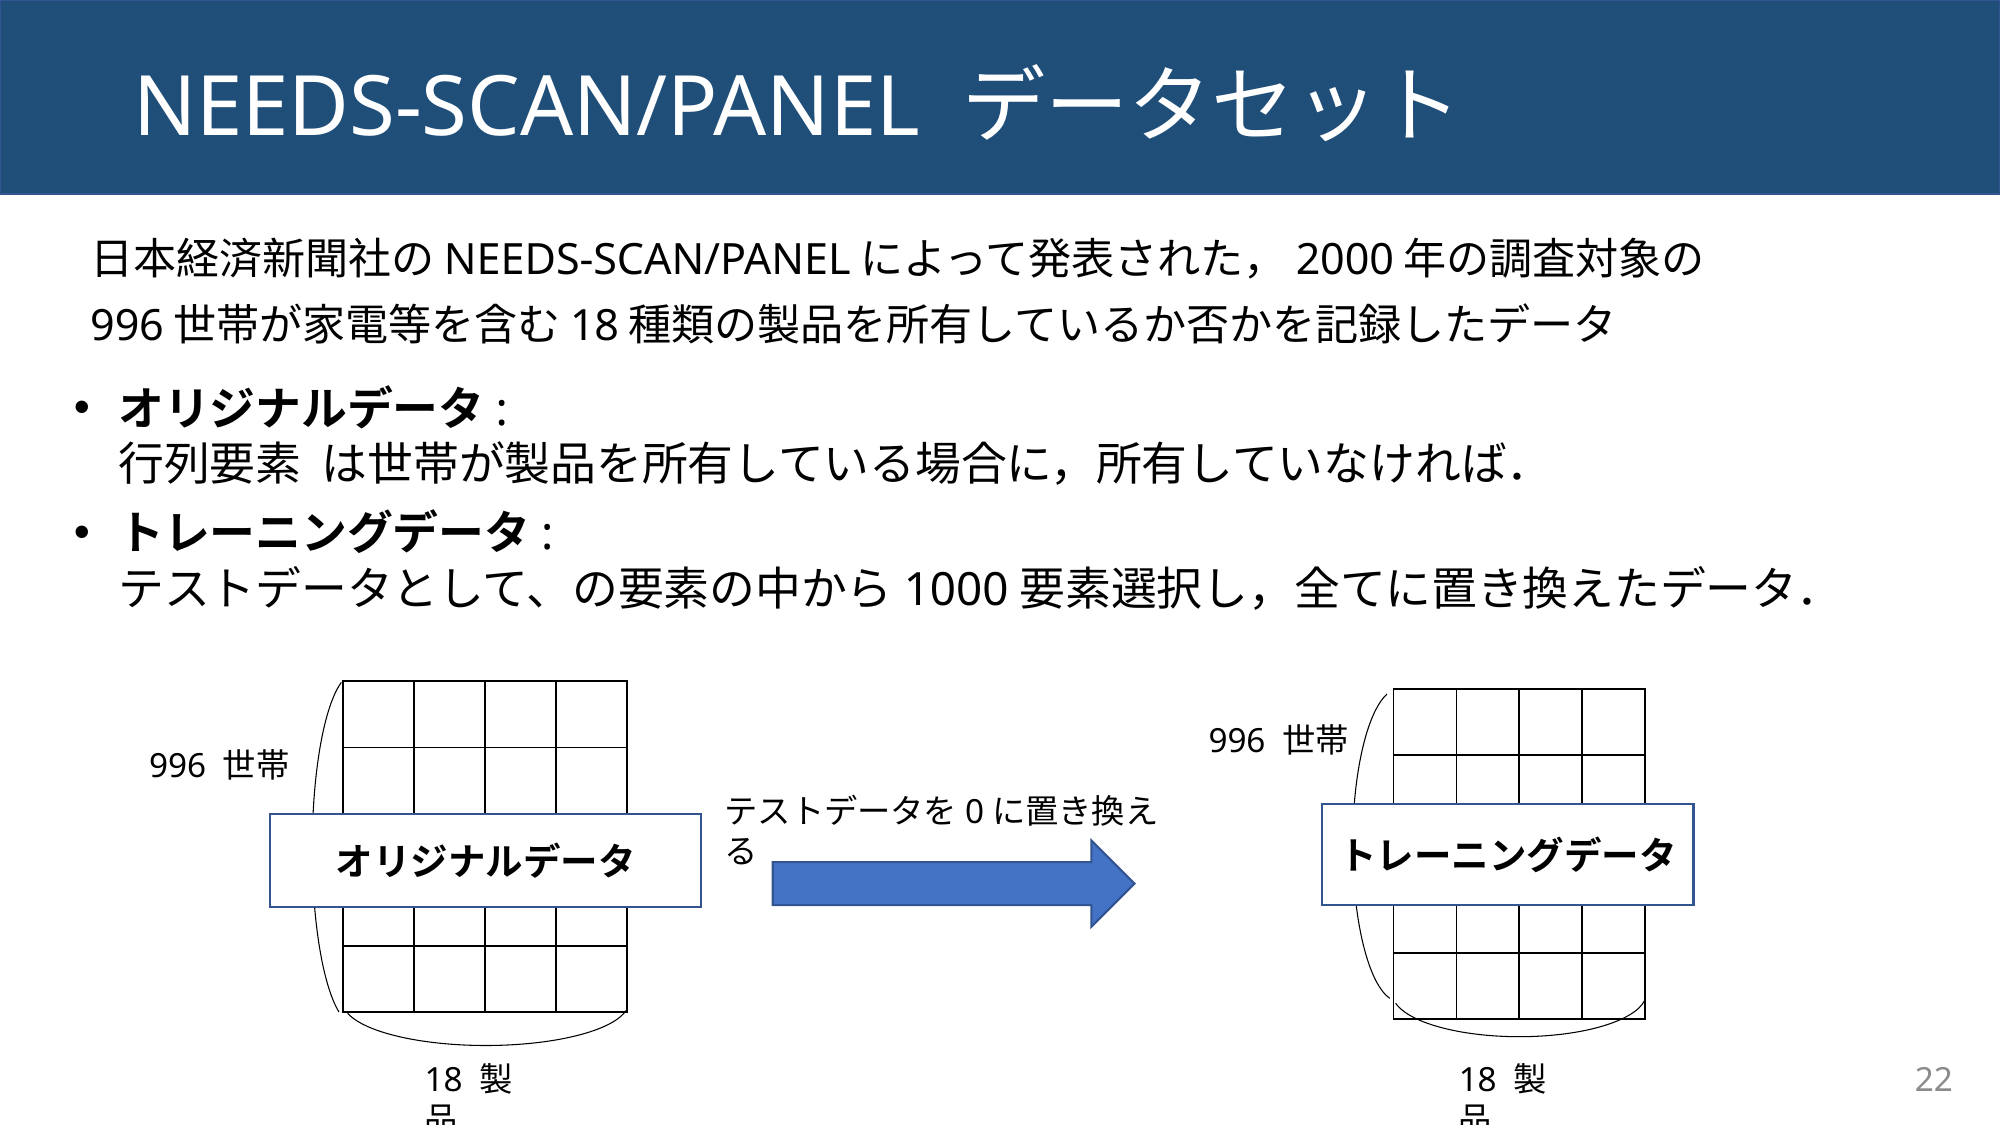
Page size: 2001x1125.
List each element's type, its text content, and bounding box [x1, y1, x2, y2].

text_box 996 世帯 [1193, 712, 1379, 767]
text_box [1395, 993, 1645, 1038]
table_cell [1583, 906, 1644, 952]
table_cell [557, 947, 626, 1010]
table_header [344, 682, 413, 747]
table_cell [1520, 906, 1581, 952]
text_box 996 世帯 [134, 737, 320, 792]
table_cell [557, 748, 626, 813]
text_box [771, 877, 1137, 930]
table_cell [1394, 954, 1456, 1018]
table_cell [1457, 954, 1518, 998]
title NEEDS-SCAN/PANEL データセット [118, 24, 1844, 194]
table_cell [415, 748, 484, 813]
table_cell [486, 947, 555, 1006]
table_header [486, 682, 555, 747]
table_header [1394, 690, 1456, 754]
text_box 18 製品 [409, 1051, 561, 1125]
table_cell [1583, 756, 1644, 803]
table_cell [346, 908, 413, 945]
table_cell [1583, 954, 1644, 1000]
table_cell [1627, 1005, 1644, 1018]
slide_number 22 [1595, 1051, 1968, 1111]
table_cell [415, 908, 484, 945]
table_header [1457, 690, 1518, 754]
text_box テストデータを0に置き換える [709, 782, 1198, 877]
table_cell [415, 947, 484, 1007]
table_cell [1394, 756, 1456, 803]
list 日本経済新聞社のNEEDS-SCAN/PANELによって発表された，2000年の調査対象の 996世帯が家電等を含む18種類の製品を所有しているか否かを記録したデータ [75, 229, 1925, 358]
table_cell [1457, 906, 1518, 952]
table_header [557, 682, 626, 747]
text_box [1353, 693, 1396, 803]
table_cell [344, 947, 413, 1011]
table_cell [1520, 954, 1581, 997]
table_cell [347, 748, 413, 813]
table_header [1583, 690, 1644, 754]
text_box [0, 0, 2000, 195]
text_box トレーニングデータ [1321, 803, 1695, 906]
text_box [1355, 906, 1396, 999]
text_box [347, 1002, 627, 1047]
table_cell [1394, 906, 1456, 952]
text_box オリジナルデータ [269, 813, 702, 908]
text_box 18 製品 [1443, 1051, 1595, 1125]
table_cell [486, 908, 555, 945]
table_header [1520, 690, 1581, 754]
table_cell [1520, 756, 1581, 803]
table_cell [557, 908, 626, 945]
table_cell [1457, 756, 1518, 803]
text_box [312, 682, 352, 813]
table_header [415, 682, 484, 747]
text_box [314, 908, 349, 1013]
table_cell [486, 748, 555, 813]
